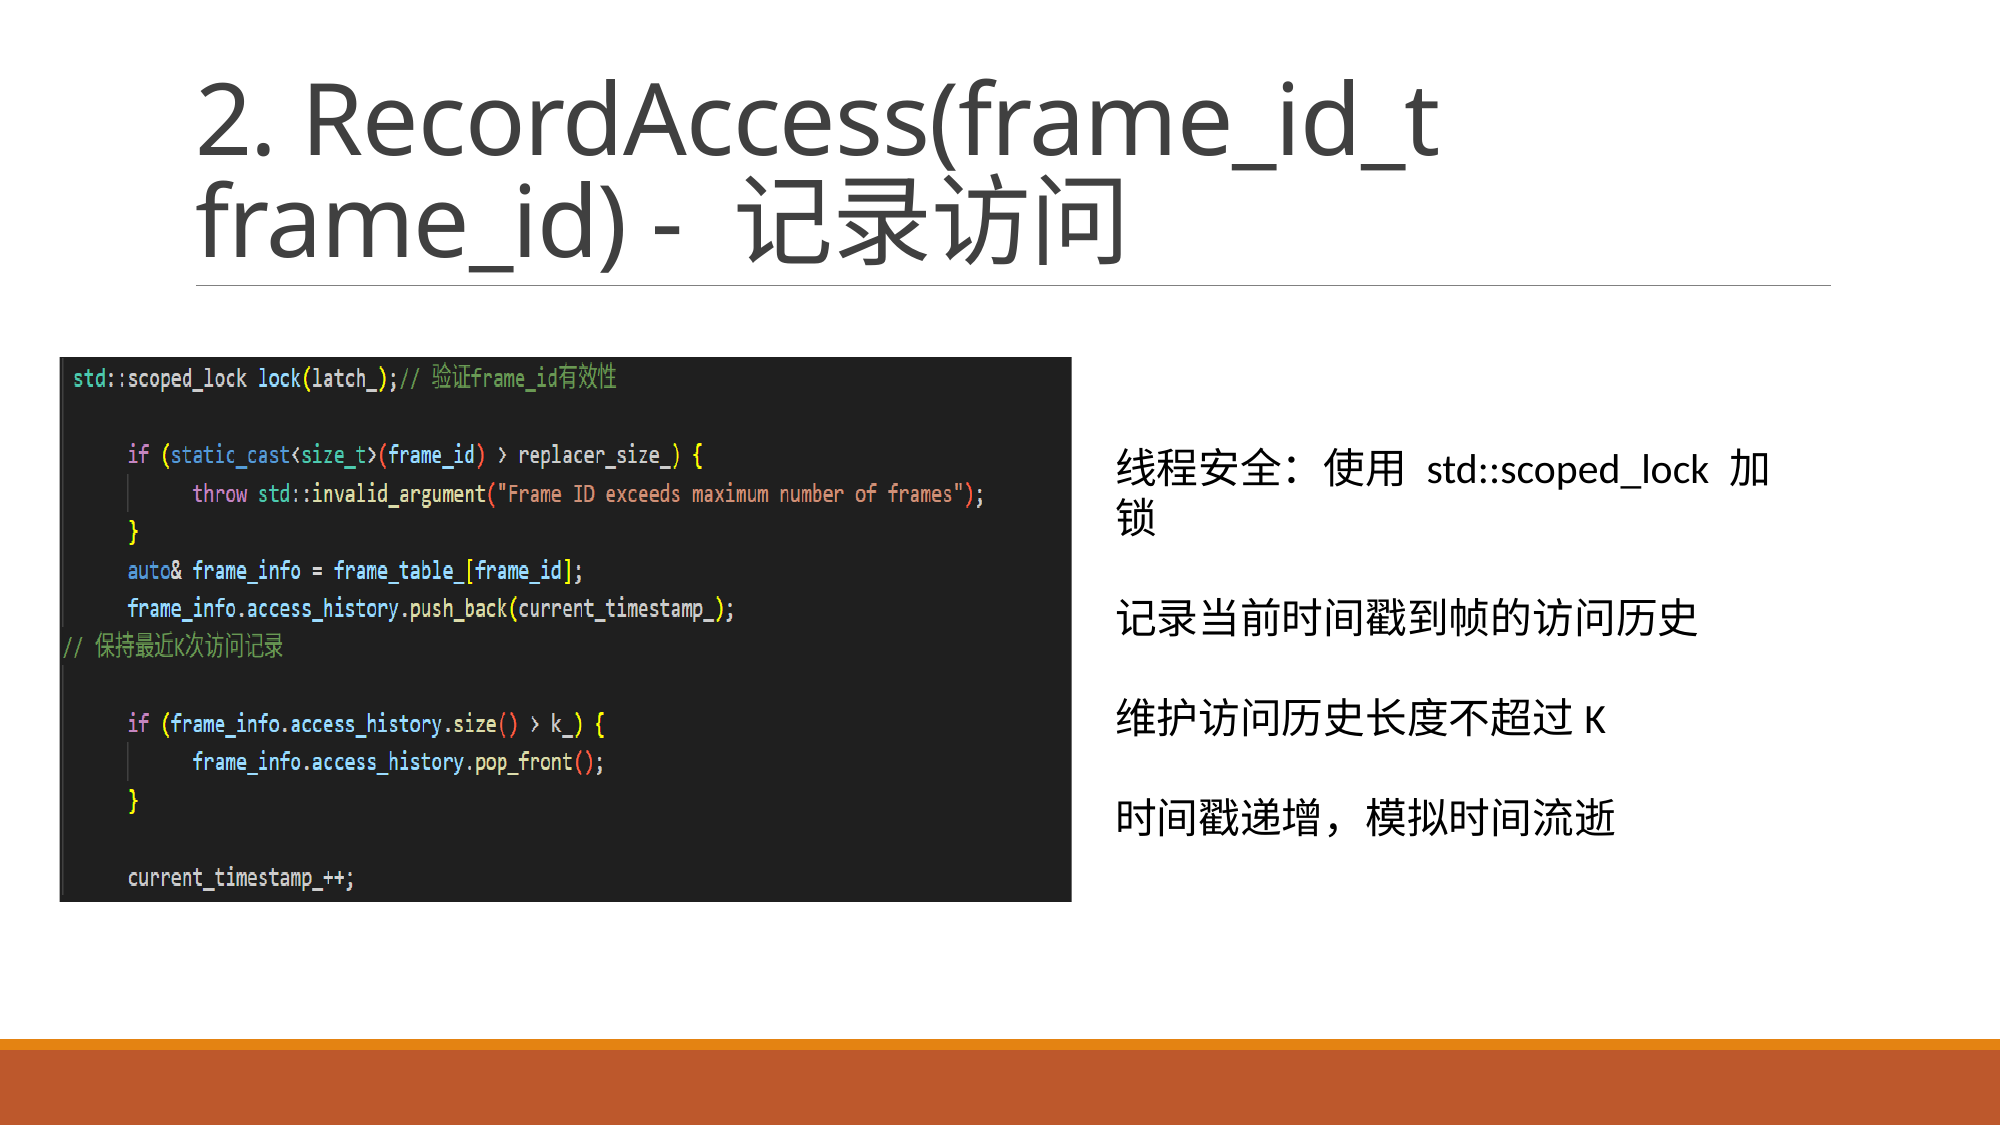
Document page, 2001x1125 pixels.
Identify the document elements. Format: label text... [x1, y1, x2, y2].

text_box 线程安全：使用 std::scoped_lock 加锁 记录当前时间戳到帧的访问历史 维护访问历史长度不超过K 时间戳递增，模拟时间流逝 [1100, 434, 1809, 1046]
picture [59, 356, 1073, 903]
title 2. RecordAccess(frame_id_t frame_id) - 记录访问 [180, 47, 1830, 285]
